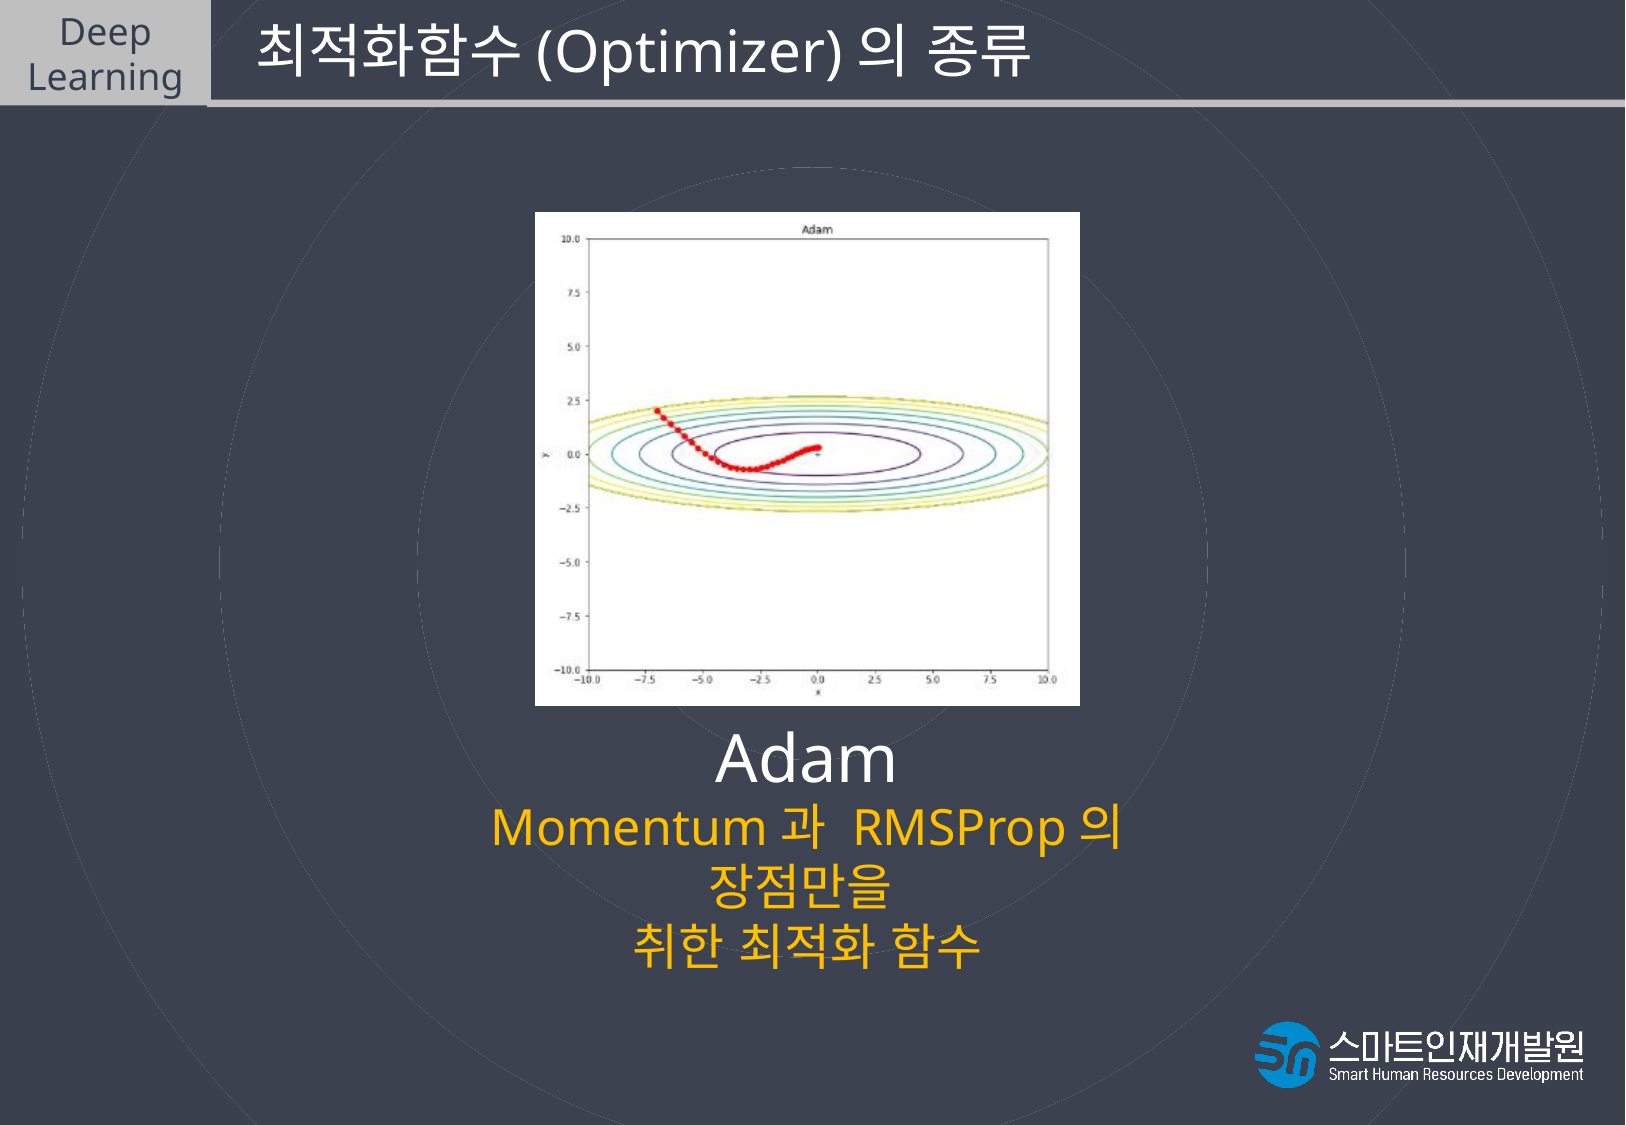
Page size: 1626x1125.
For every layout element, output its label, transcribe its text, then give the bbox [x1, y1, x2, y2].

text_box Deep Learning [0, 0, 211, 106]
text_box [206, 99, 1625, 108]
text_box 최적화함수(Optimizer)의 종류 [212, 6, 1625, 93]
text_box Adam Momentum과 RMSProp의 장점만을 취한 최적화 함수 [383, 707, 1233, 984]
picture [1239, 1007, 1600, 1102]
picture [535, 212, 1080, 707]
